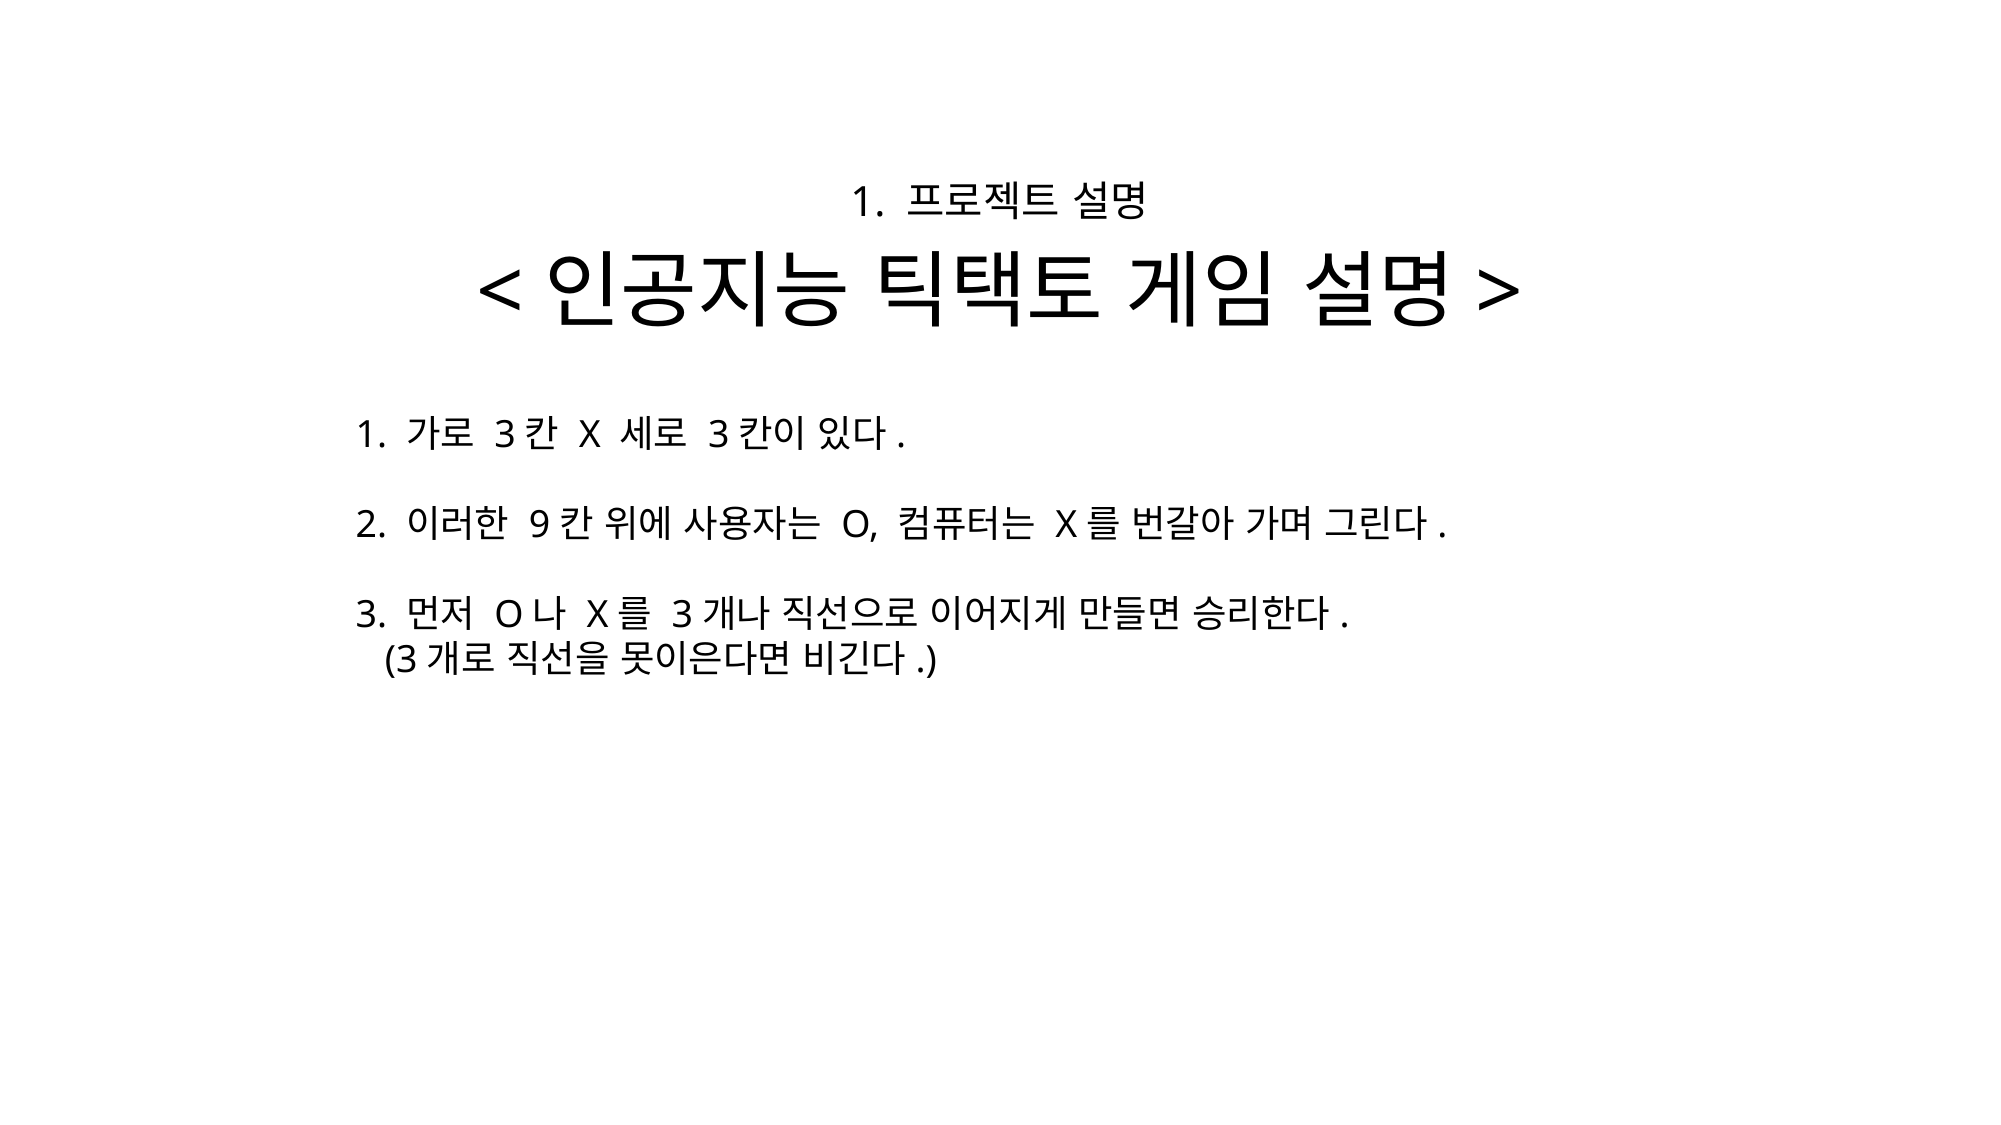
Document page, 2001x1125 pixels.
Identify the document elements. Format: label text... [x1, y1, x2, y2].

text_box 1. 프로젝트 설명 [835, 167, 1165, 233]
text_box 1. 가로 3칸 X 세로 3칸이 있다. 2. 이러한 9칸 위에 사용자는 O, 컴퓨터는 X를 번갈아 가며 그린다. 3. 먼저 O나 X를 3개나 직선으로 이어지게 만들면 승리한다. (3개로 직선을 못이은다면 비긴다.) [340, 402, 1660, 732]
title <인공지능 틱택토 게임 설명> [424, 184, 1576, 402]
